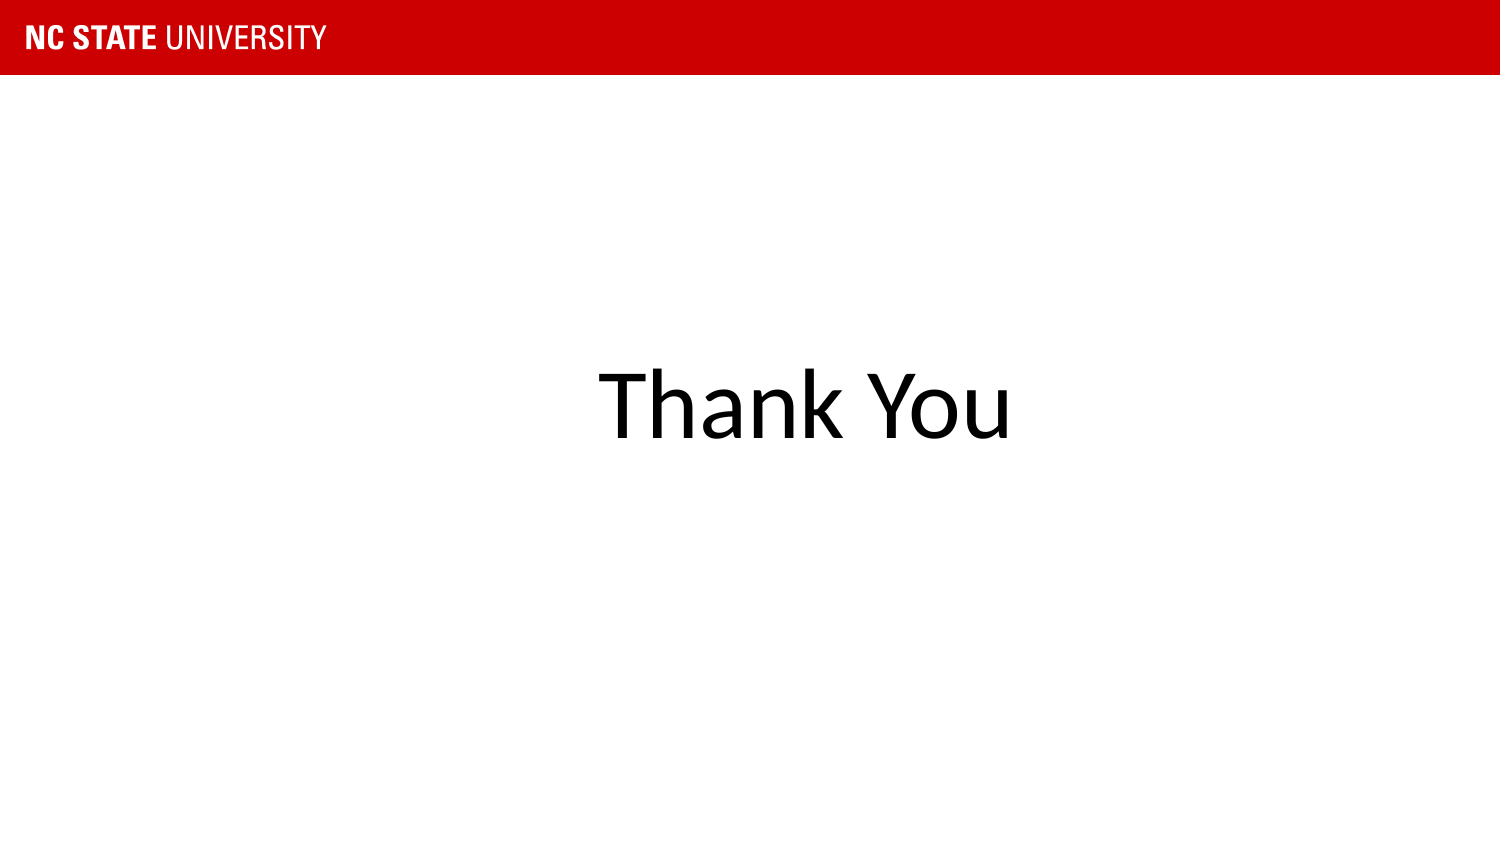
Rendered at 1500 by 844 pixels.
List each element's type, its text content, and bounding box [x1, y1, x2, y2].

picture [0, 0, 1500, 75]
text_box Thank You [410, 330, 1203, 466]
